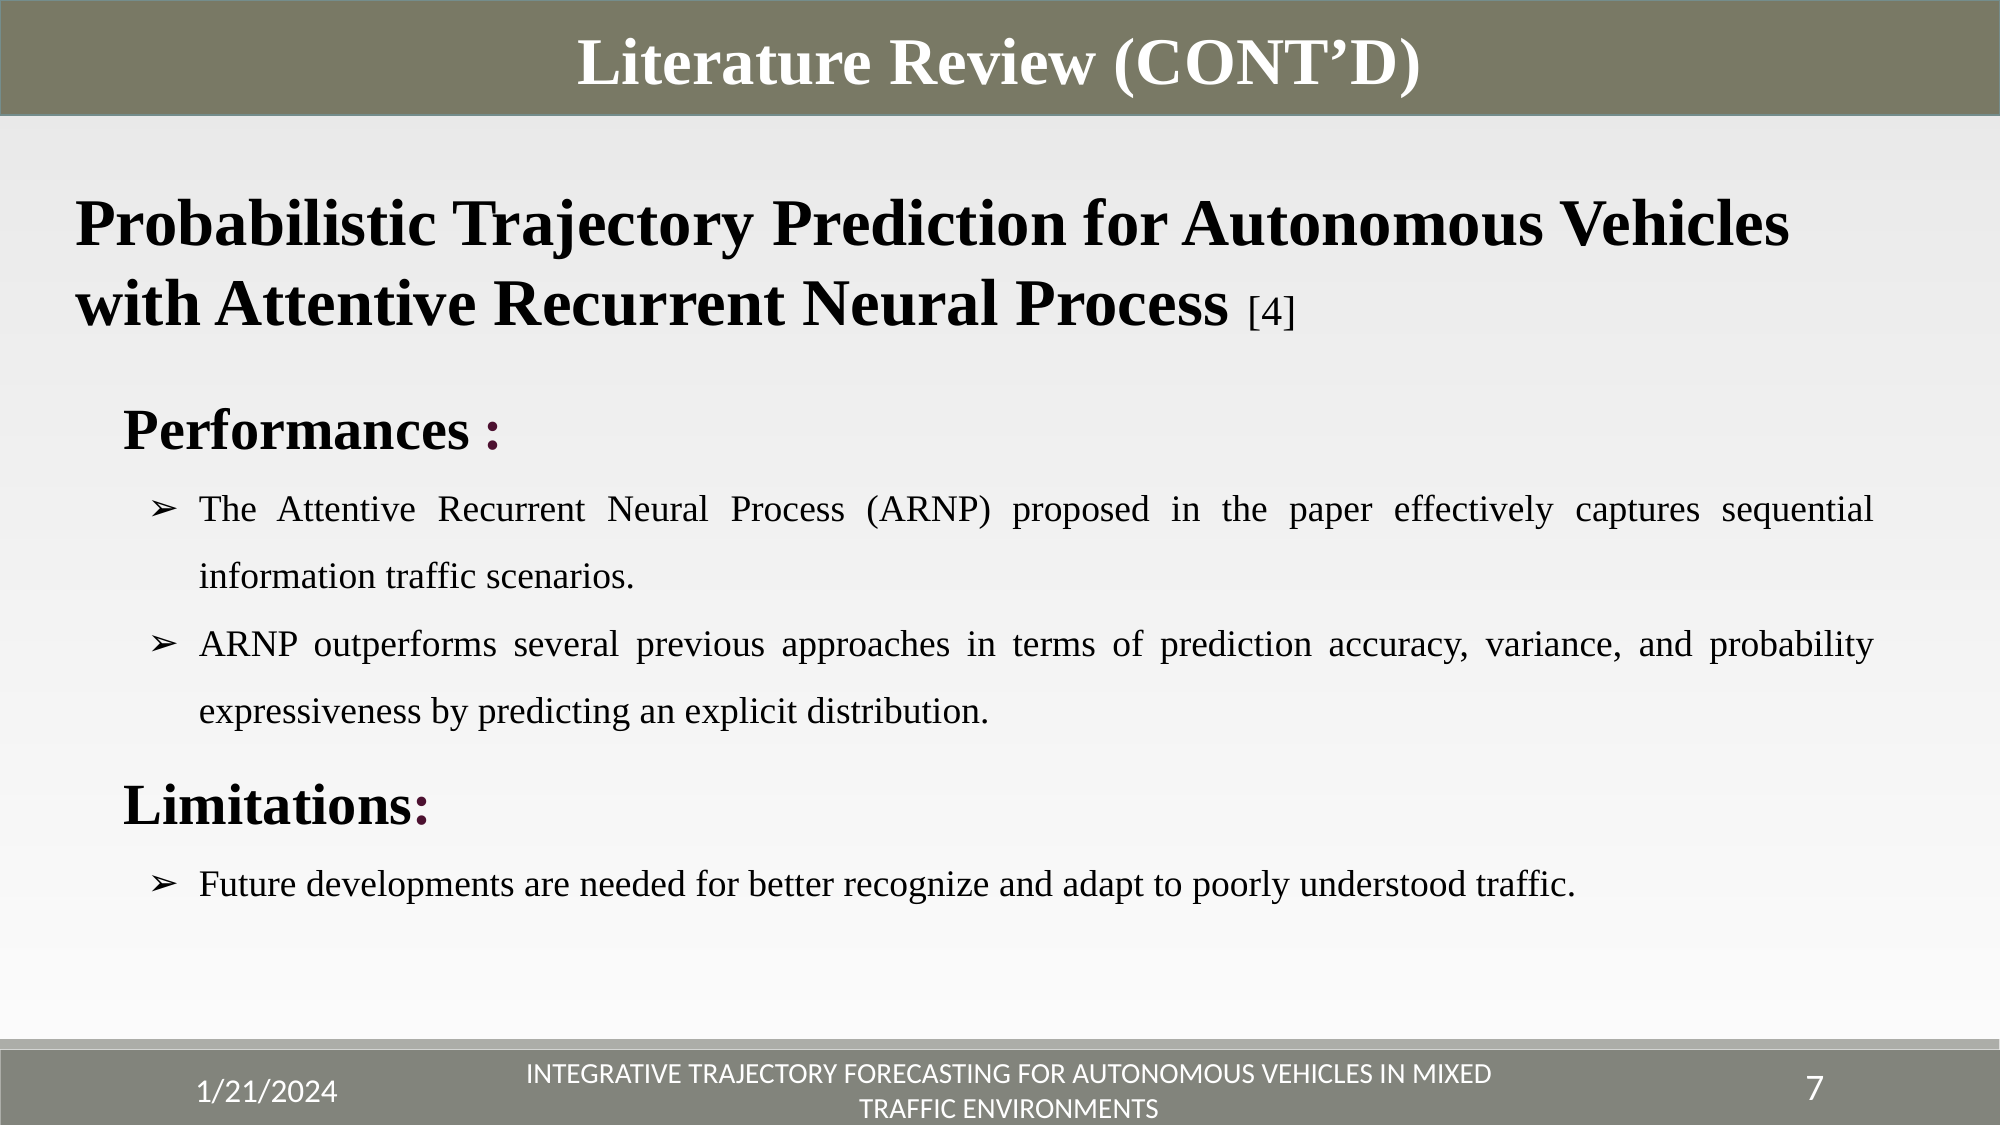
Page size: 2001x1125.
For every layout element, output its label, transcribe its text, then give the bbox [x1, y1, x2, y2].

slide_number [180, 1059, 507, 1120]
text_box Performances : The Attentive Recurrent Neural Process (ARNP) proposed in the paper effectively captures sequential information traffic scenarios. ARNP outperforms several previous approaches in terms of prediction accuracy, variance, and probability expressiveness by predicting an explicit distribution. Limitations: Future developments are needed for better recognize and adapt to poorly understood traffic. [108, 341, 1892, 919]
slide_number 7 [1624, 1055, 1840, 1116]
text_box Literature Review (CONT’D) [0, 0, 2000, 116]
text_box Probabilistic Trajectory Prediction for Autonomous Vehicles with Attentive Recurrent Neural Process [4] [60, 171, 1940, 392]
footer Integrative Trajectory Forecasting for Autonomous Vehicles in Mixed Traffic Environments [507, 1059, 1511, 1120]
